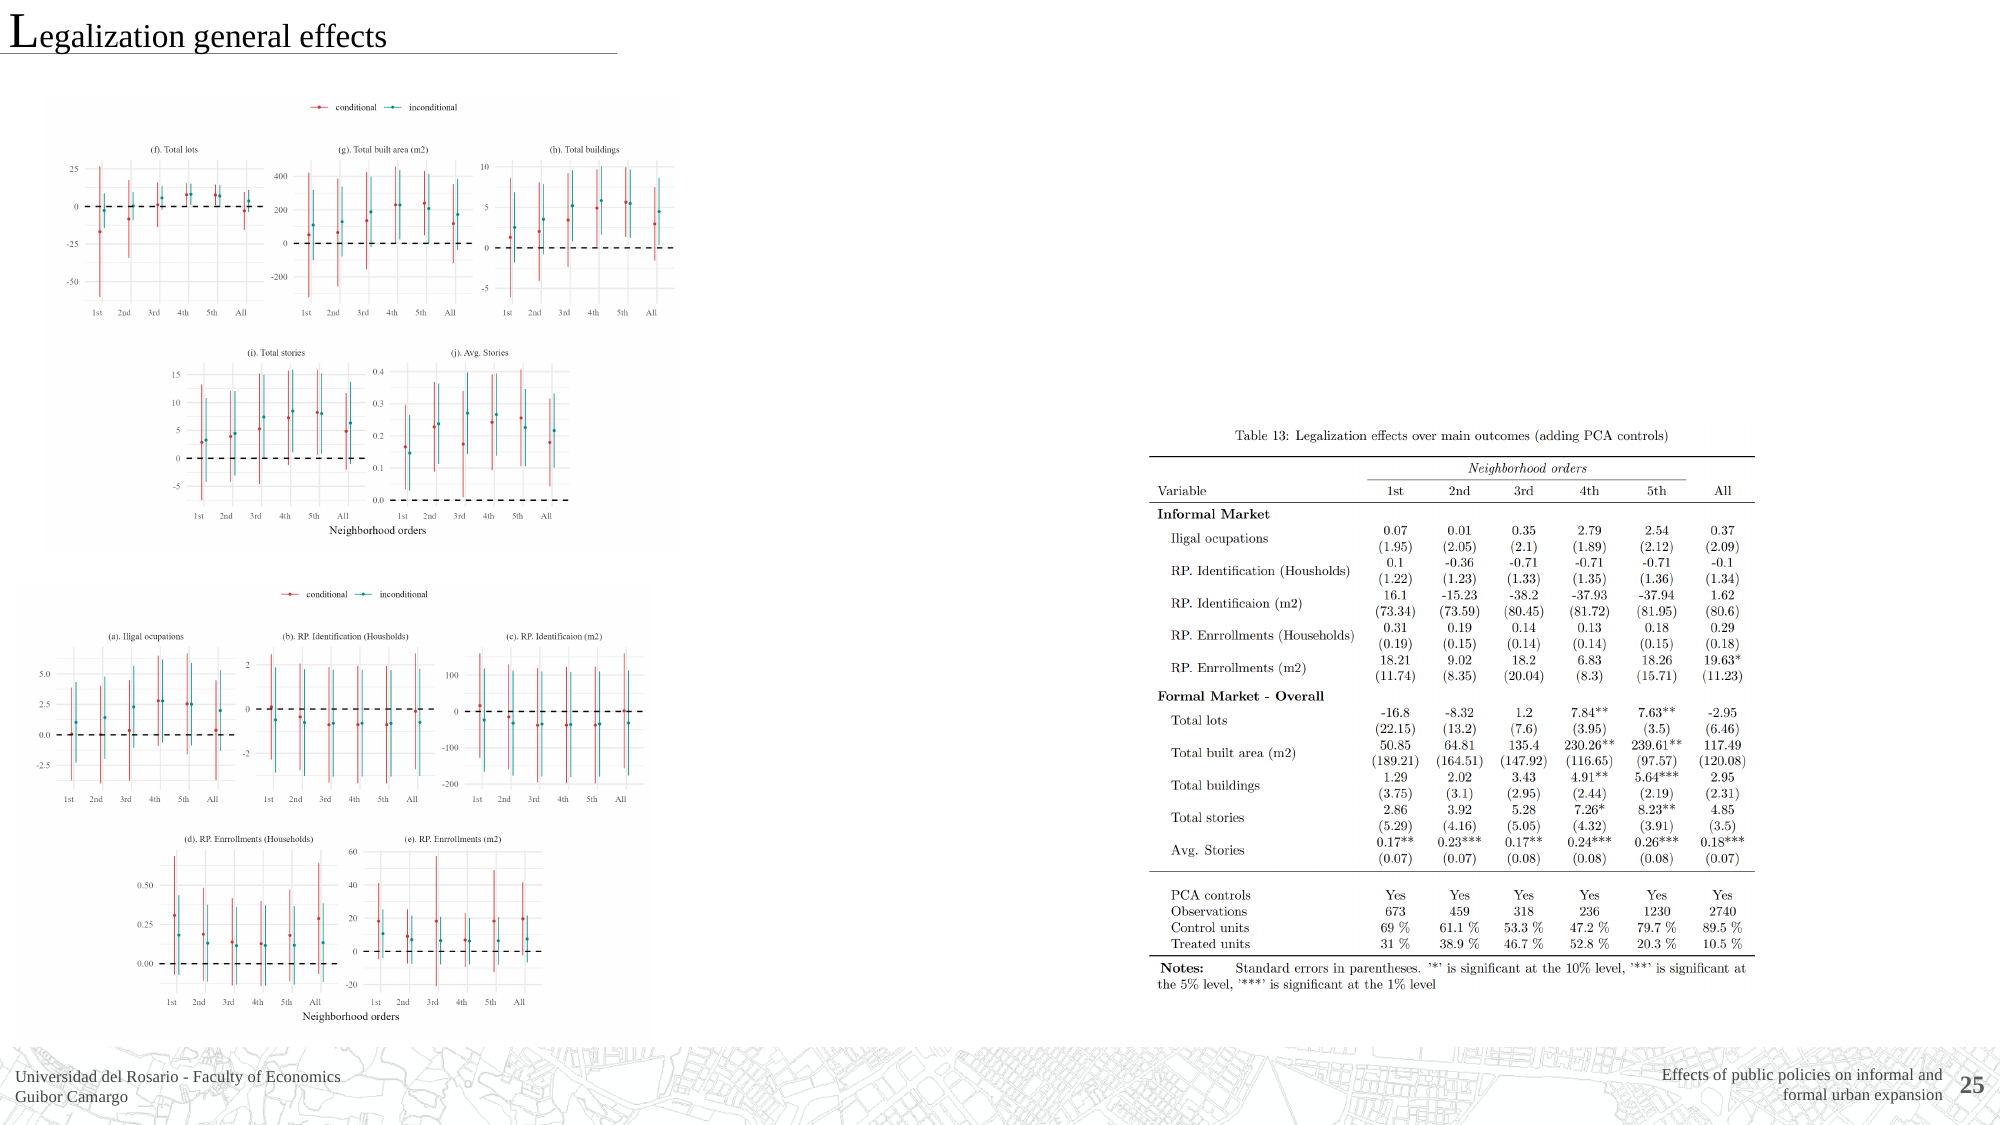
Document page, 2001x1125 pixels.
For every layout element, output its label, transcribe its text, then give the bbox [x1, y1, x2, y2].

picture [15, 584, 651, 1039]
text_box Legalization general effects [0, 0, 849, 65]
picture [45, 97, 682, 553]
picture [0, 1047, 2000, 1125]
picture [1147, 421, 1758, 993]
